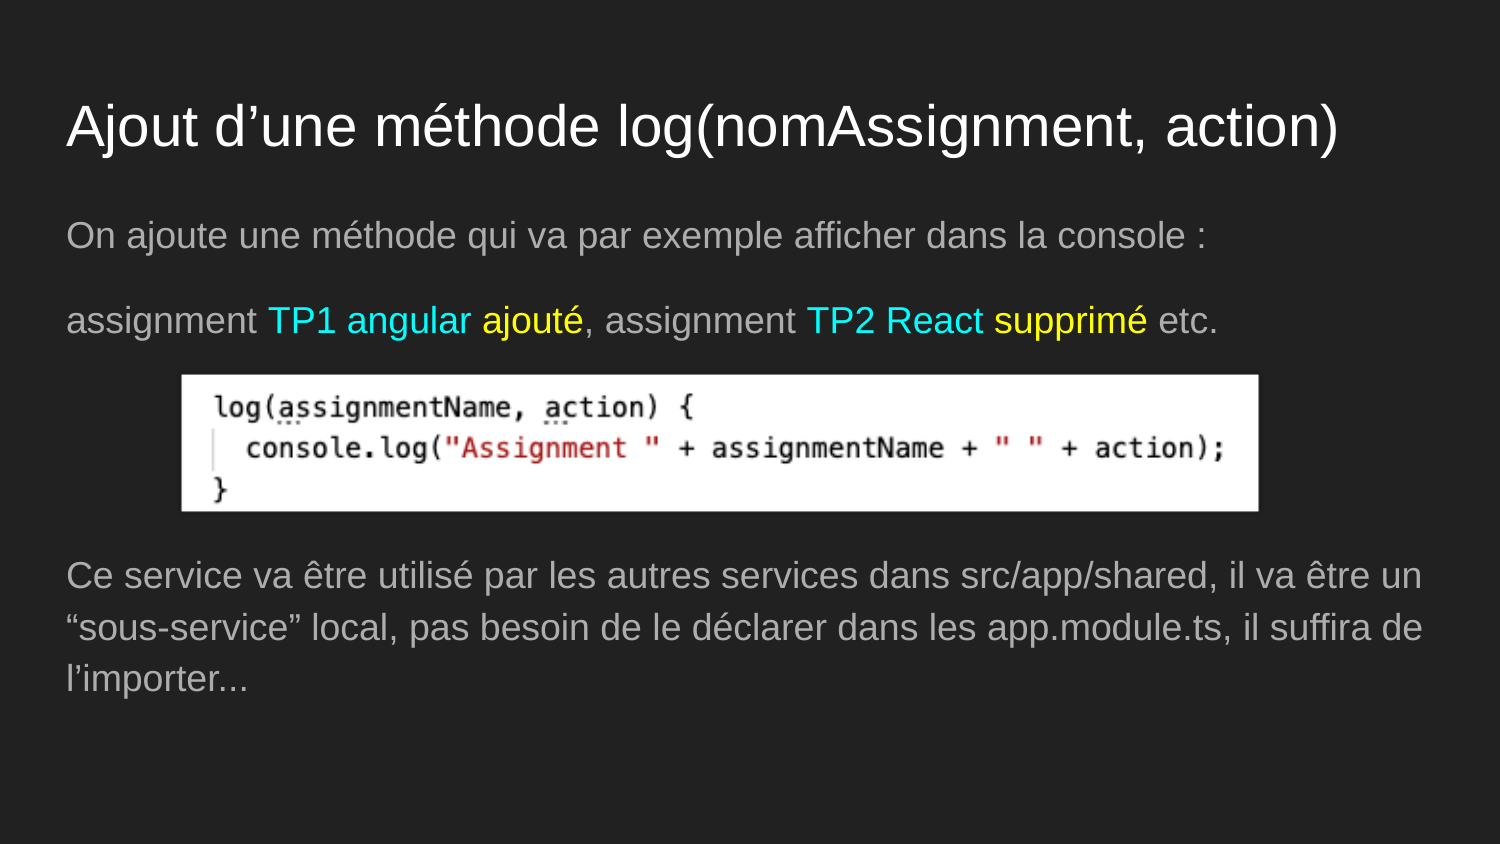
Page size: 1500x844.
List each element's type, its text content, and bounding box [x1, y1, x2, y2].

list On ajoute une méthode qui va par exemple afficher dans la console : assignment TP1 angular ajouté, assignment TP2 React supprimé etc. Ce service va être utilisé par les autres services dans src/app/shared, il va être un “sous-service” local, pas besoin de le déclarer dans les app.module.ts, il suffira de l’importer... [51, 189, 1449, 750]
picture [171, 365, 1269, 522]
title Ajout d’une méthode log(nomAssignment, action) [51, 72, 1449, 167]
